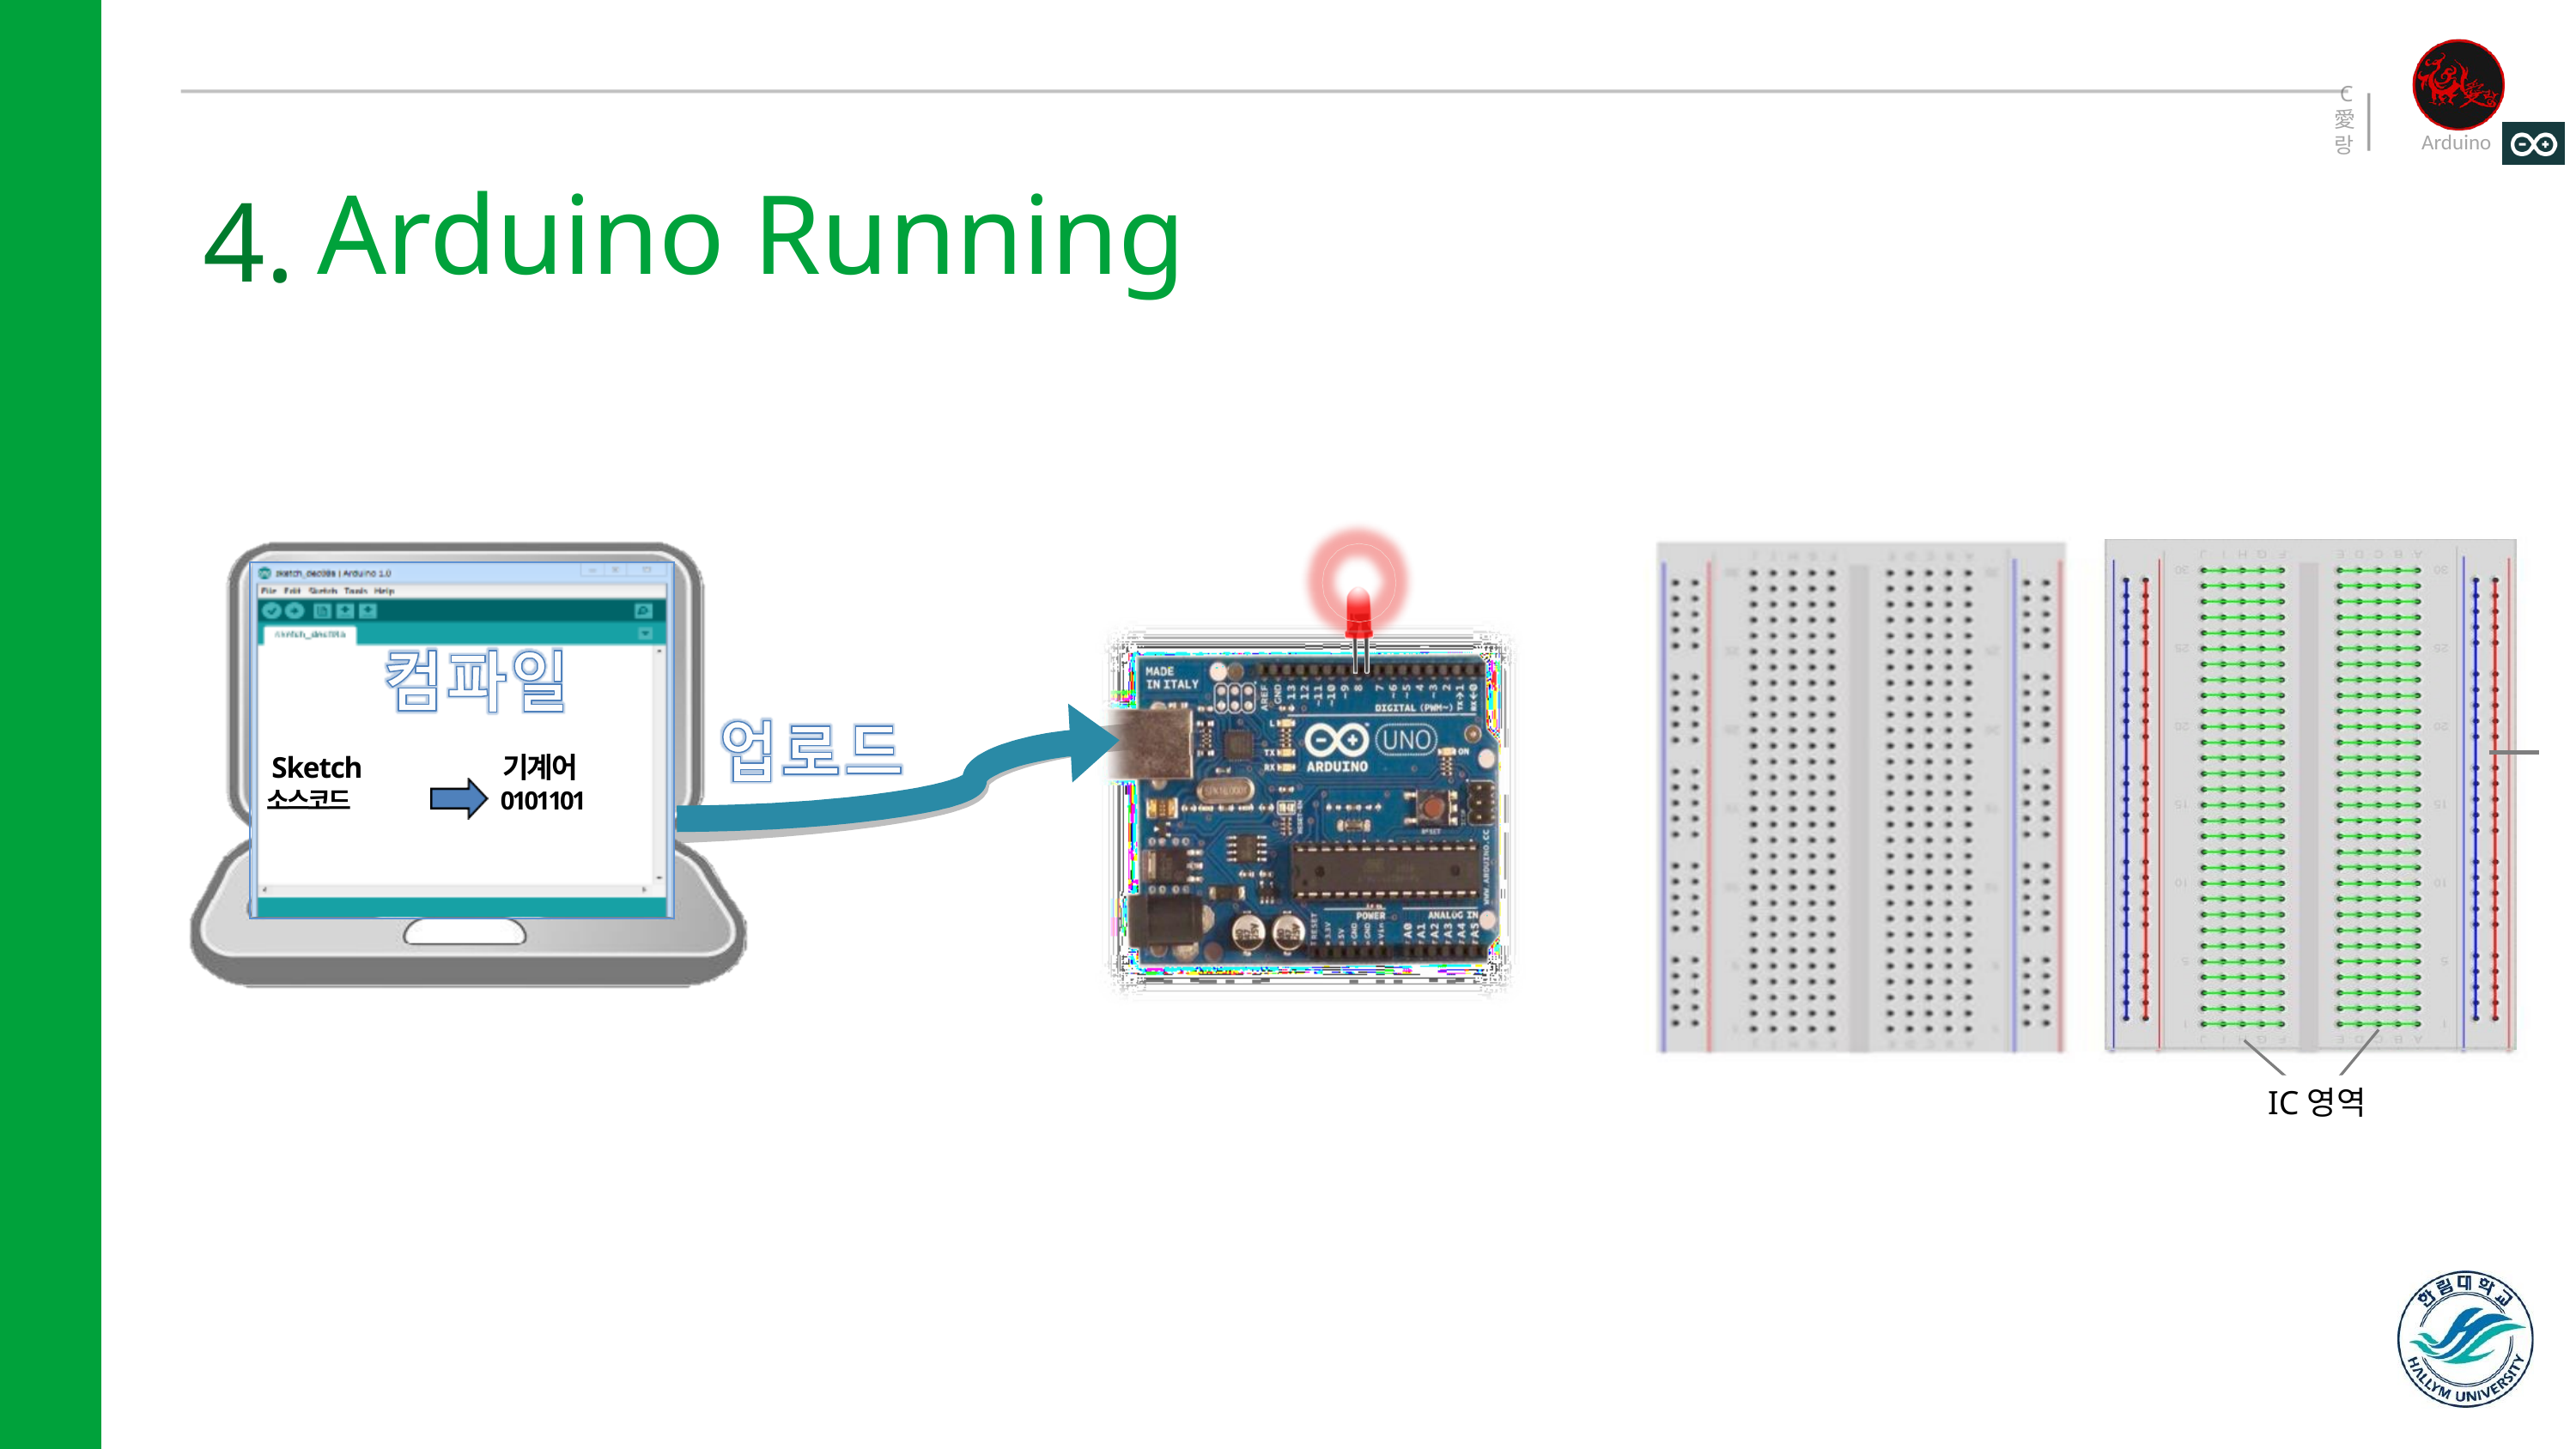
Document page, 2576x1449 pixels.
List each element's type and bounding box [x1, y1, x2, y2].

text_box [123, 464, 1528, 1075]
text_box [0, 0, 2576, 1449]
text_box [1643, 537, 2540, 1128]
